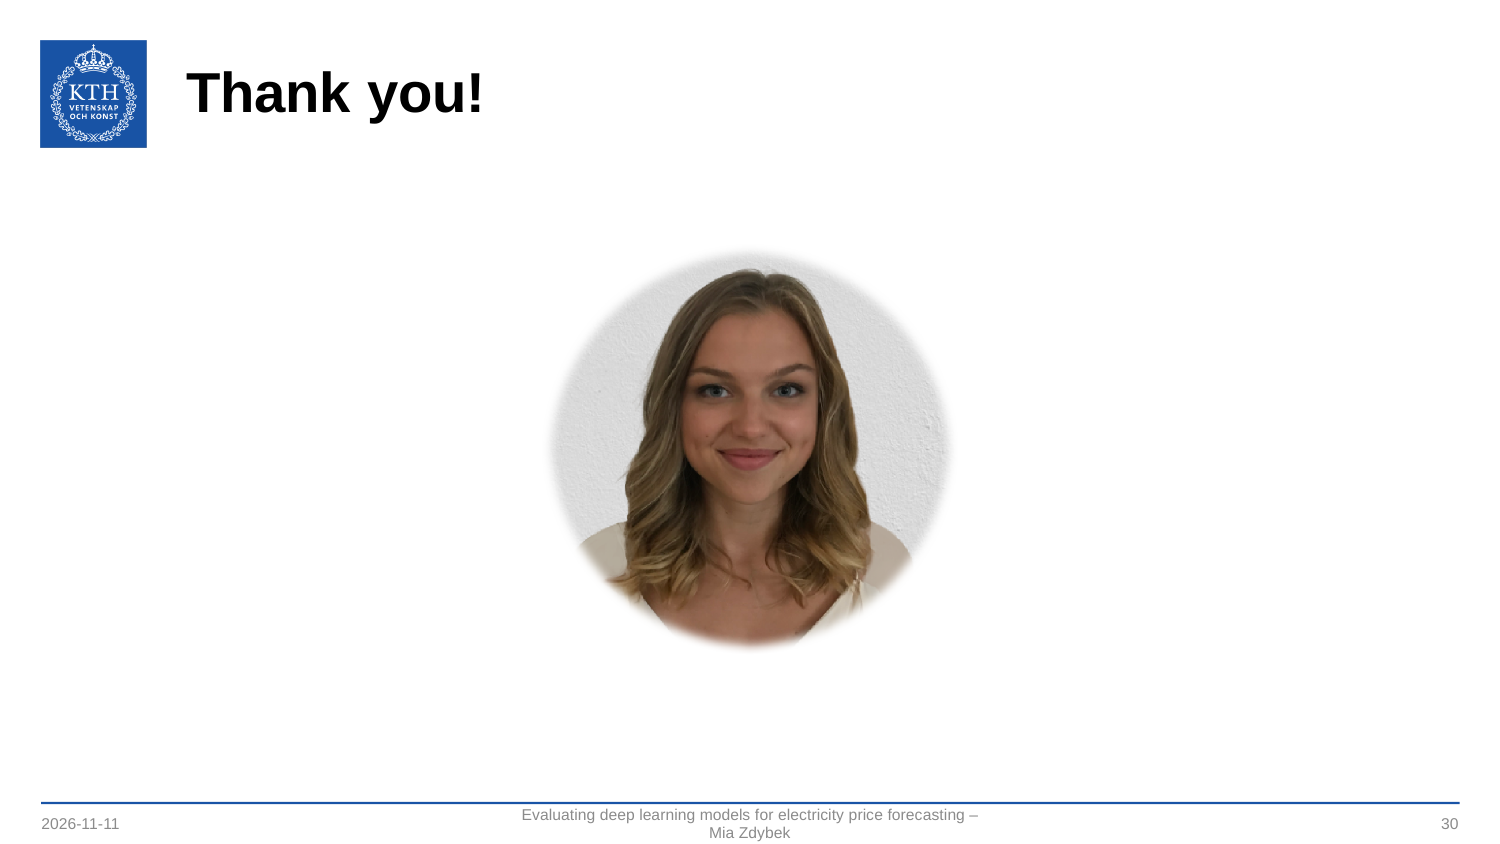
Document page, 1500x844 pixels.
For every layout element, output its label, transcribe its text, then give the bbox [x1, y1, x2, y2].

title Thank you! [185, 41, 1460, 148]
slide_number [41, 804, 379, 843]
picture [541, 243, 959, 655]
footer Evaluating deep learning models for electricity price forecasting – Mia Zdybek [496, 804, 1004, 843]
slide_number 30 [1121, 804, 1459, 843]
picture [40, 40, 147, 148]
